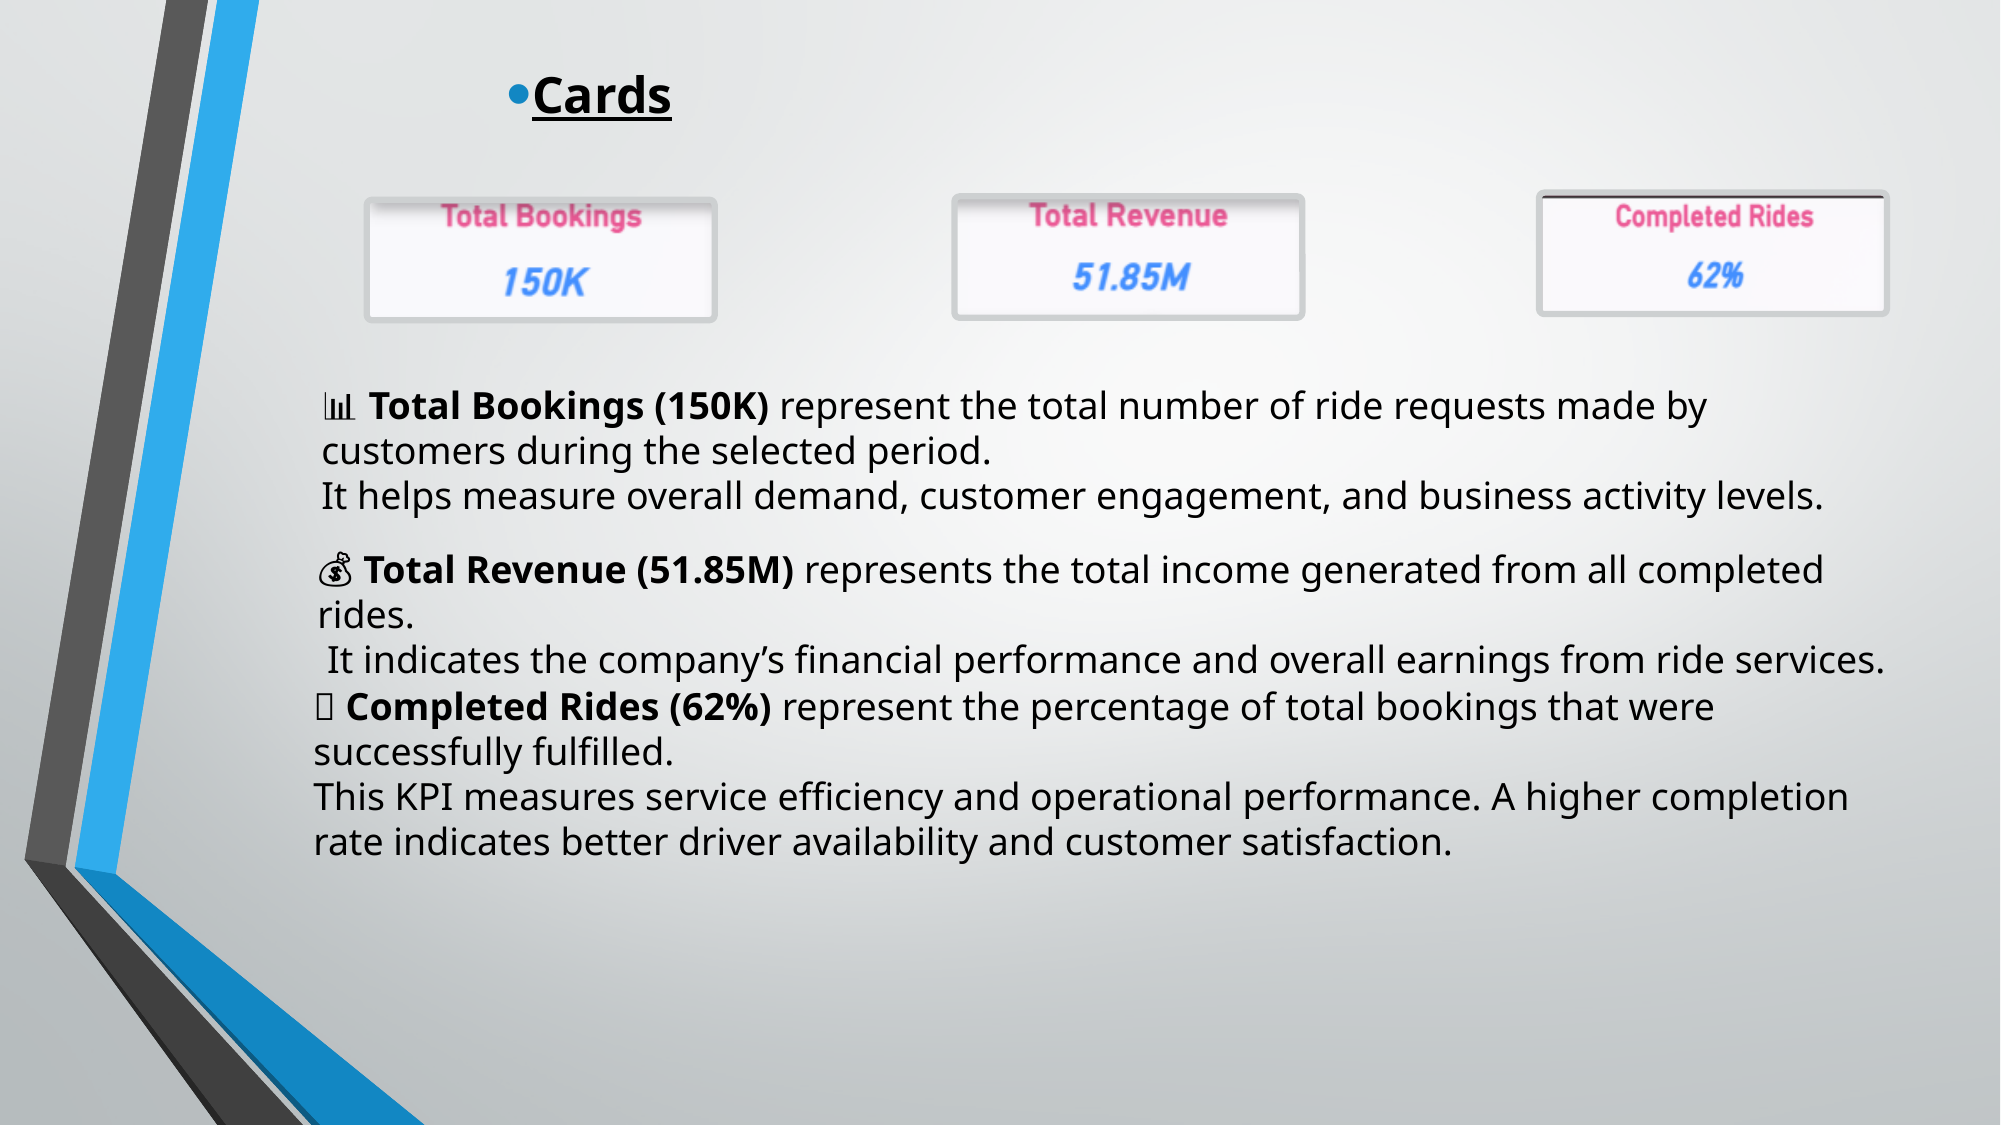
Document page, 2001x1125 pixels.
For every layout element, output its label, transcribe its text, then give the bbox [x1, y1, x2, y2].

text_box 💰 Total Revenue (51.85M) represents the total income generated from all completed rides. It indicates the company’s financial performance and overall earnings from ride services. [425, 494, 1925, 734]
picture [1538, 192, 1888, 315]
text_box 📊 Total Bookings (150K) represent the total number of ride requests made by customers during the selected period. It helps measure overall demand, customer engagement, and business activity levels. [425, 374, 1885, 494]
picture [954, 196, 1303, 319]
text_box Cards [491, 0, 1622, 374]
picture [366, 199, 715, 321]
text_box ✅ Completed Rides (62%) represent the percentage of total bookings that were successfully fulfilled. This KPI measures service efficiency and operational performance. A higher completion rate indicates better driver availability and customer satisfaction. [425, 675, 1887, 871]
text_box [24, 0, 425, 1125]
